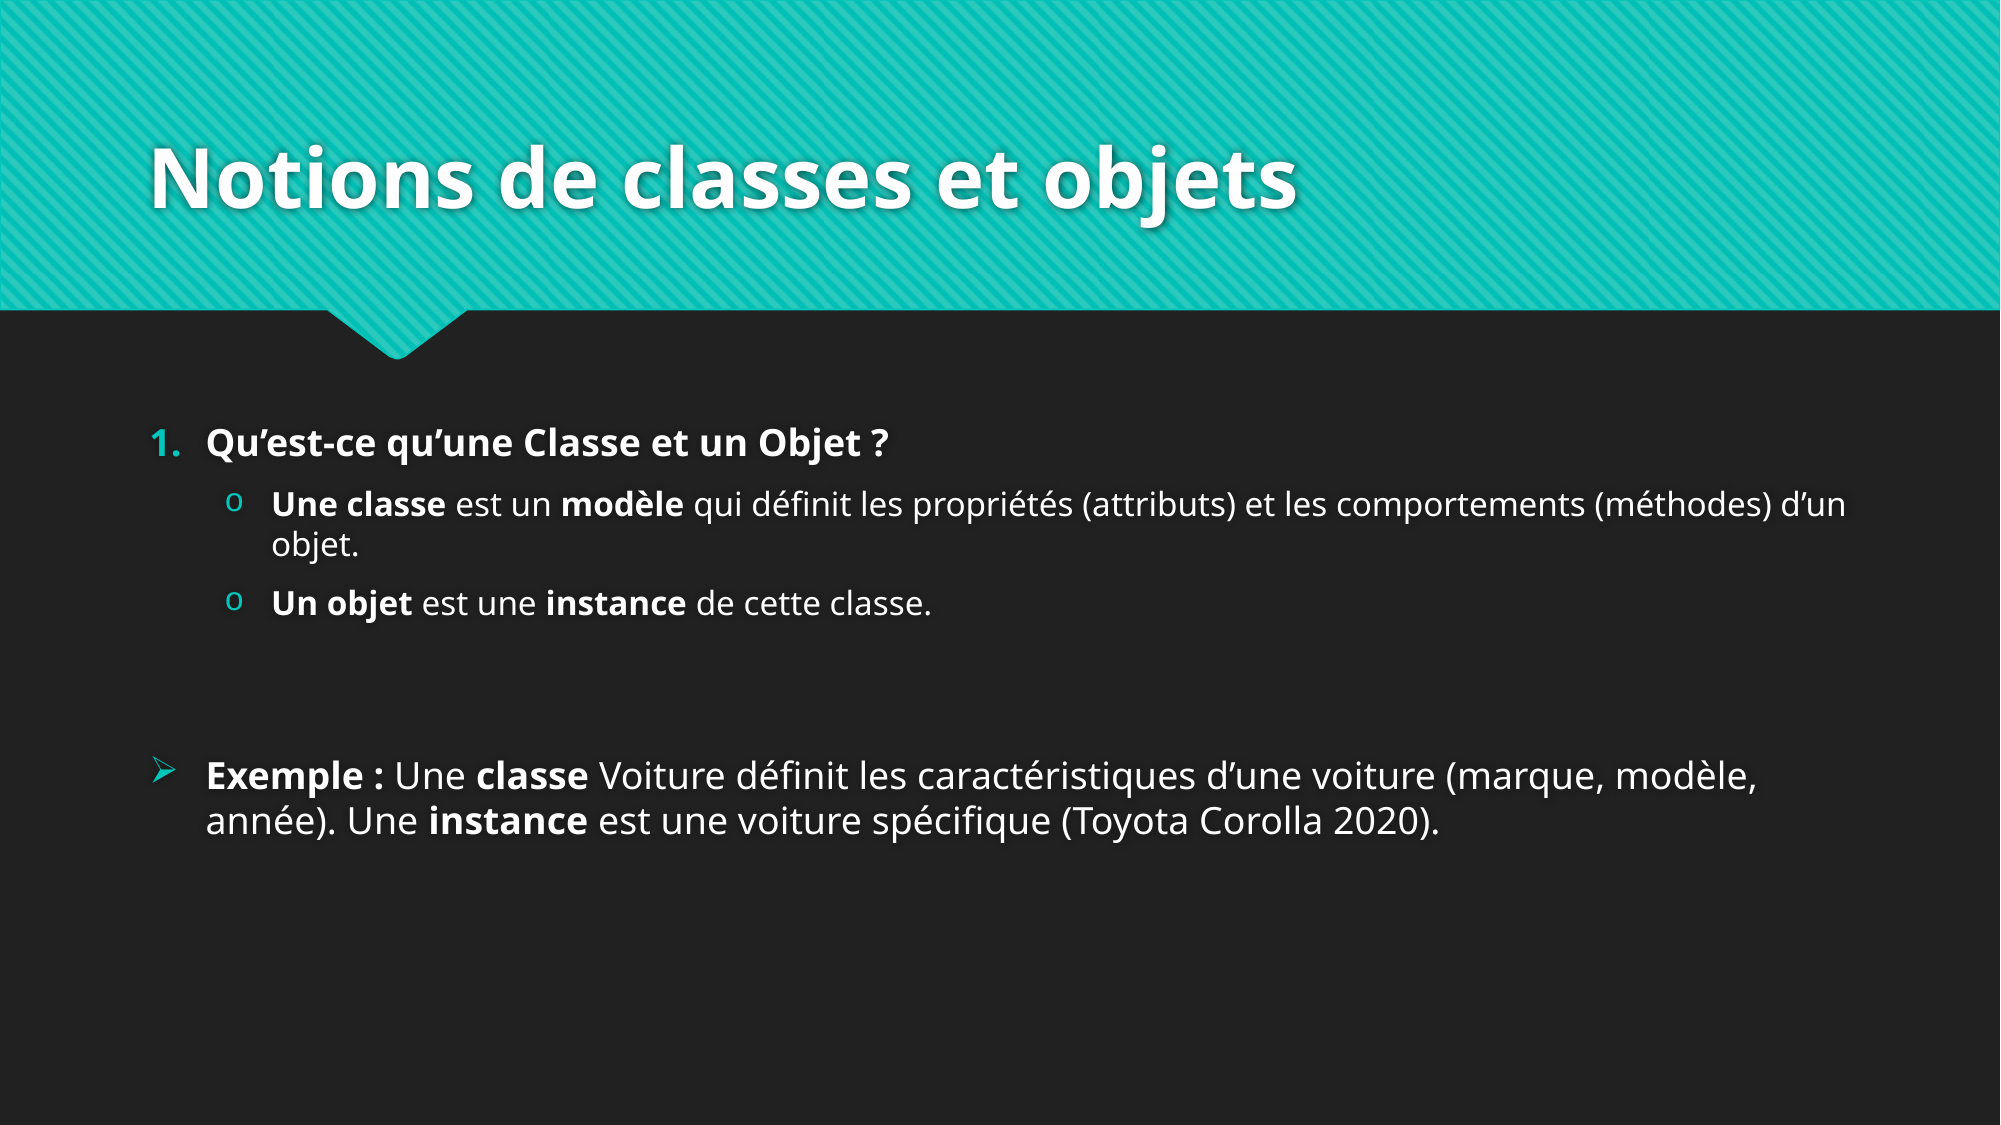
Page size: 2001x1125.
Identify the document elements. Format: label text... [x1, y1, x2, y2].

list Qu’est-ce qu’une Classe et un Objet ? Une classe est un modèle qui définit les propriétés (attributs) et les comportements (méthodes) d’un objet. Un objet est une instance de cette classe. Exemple : Une classe Voiture définit les caractéristiques d’une voiture (marque, modèle, année). Une instance est une voiture spécifique (Toyota Corolla 2020). [134, 364, 1866, 962]
title Notions de classes et objets [132, 73, 1868, 233]
